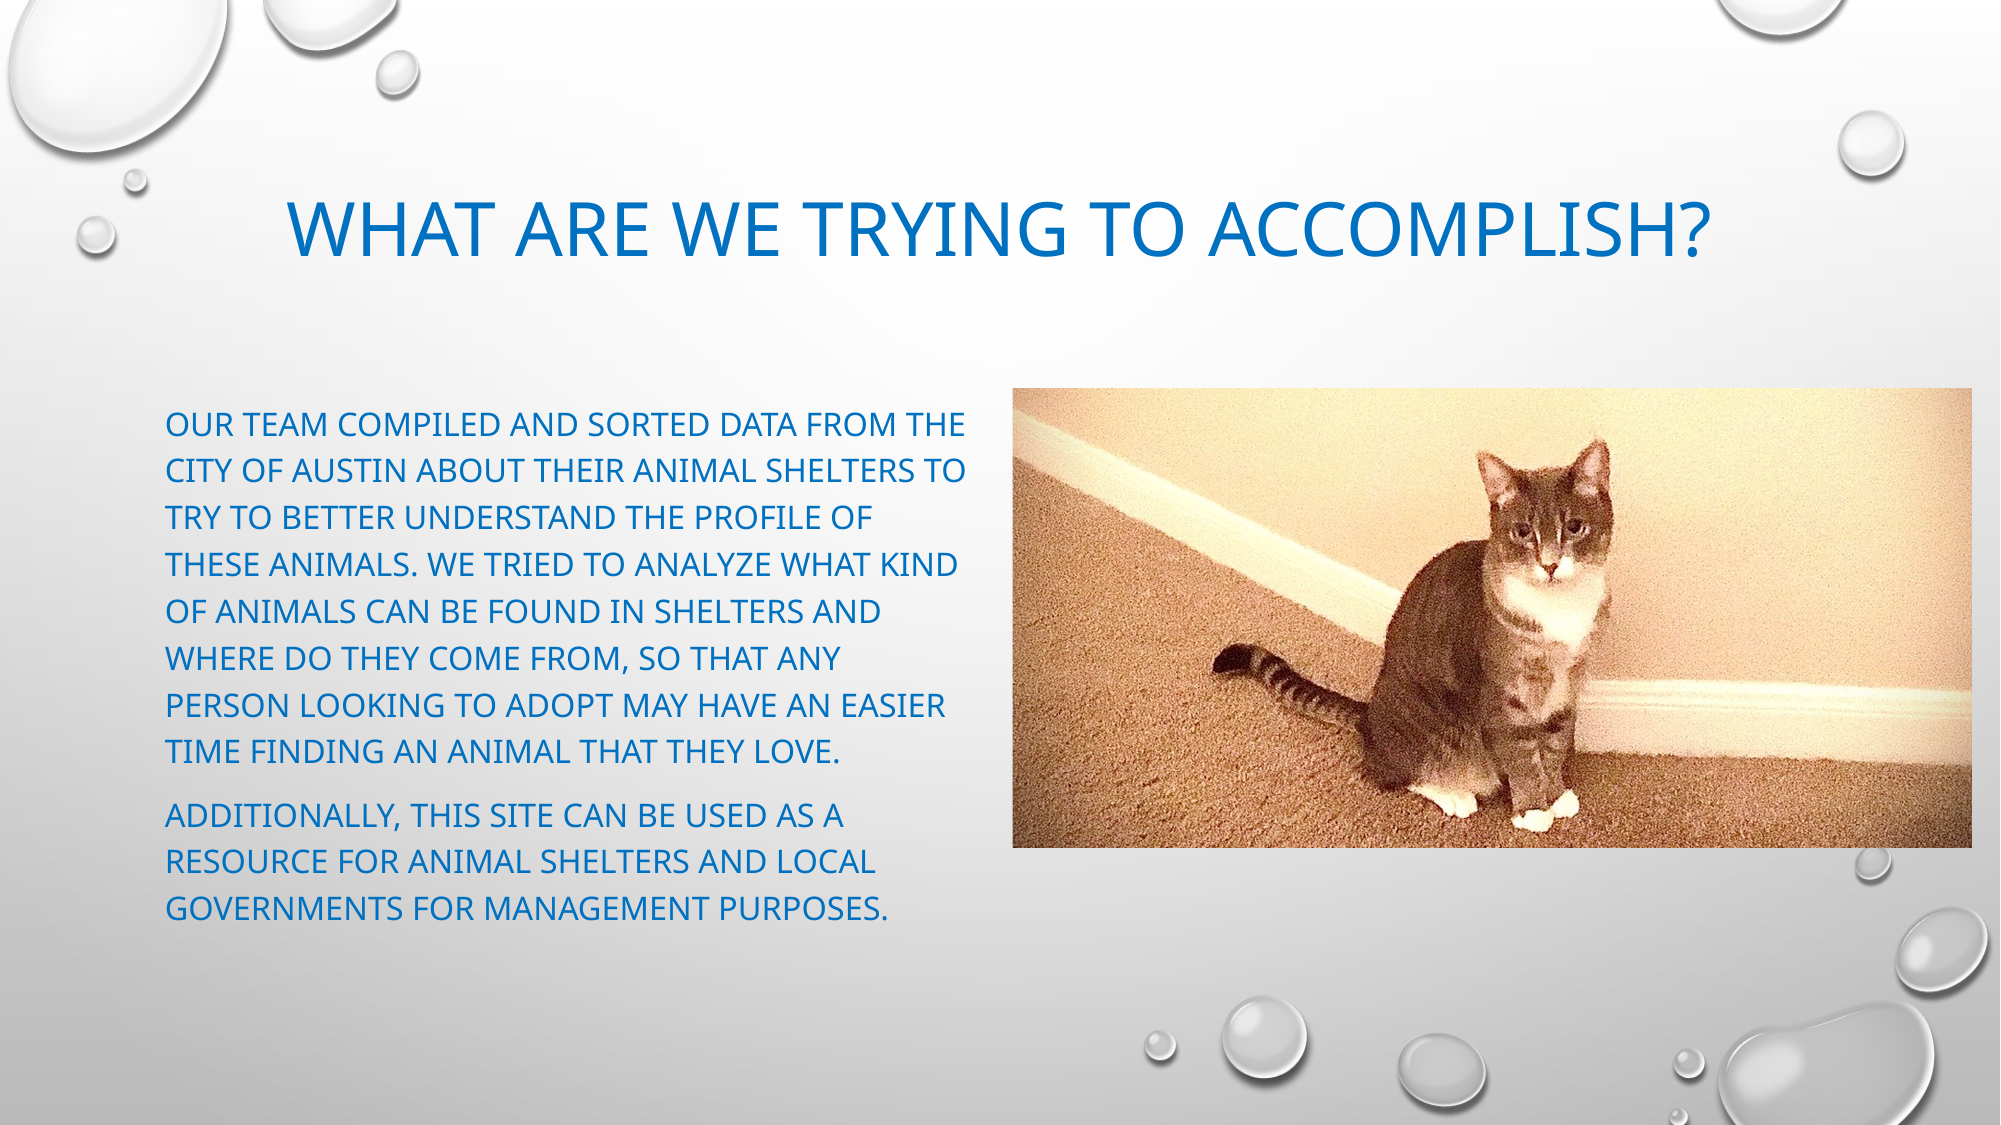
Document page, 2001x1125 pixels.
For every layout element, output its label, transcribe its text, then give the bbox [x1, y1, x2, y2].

picture [0, 0, 2000, 1125]
title What are we trying to accomplish? [149, 101, 1851, 364]
list Our team compiled and sorted data from the city of Austin about their animal shelters to try to better understand the profile of these animals. We tried to analyze what kind of animals can be found in shelters and where do they come from, so that any person looking to adopt may have an easier time finding an animal that they love. Additionally, this site can be used as a resource for animal shelters and local governments for management purposes. [149, 388, 988, 950]
